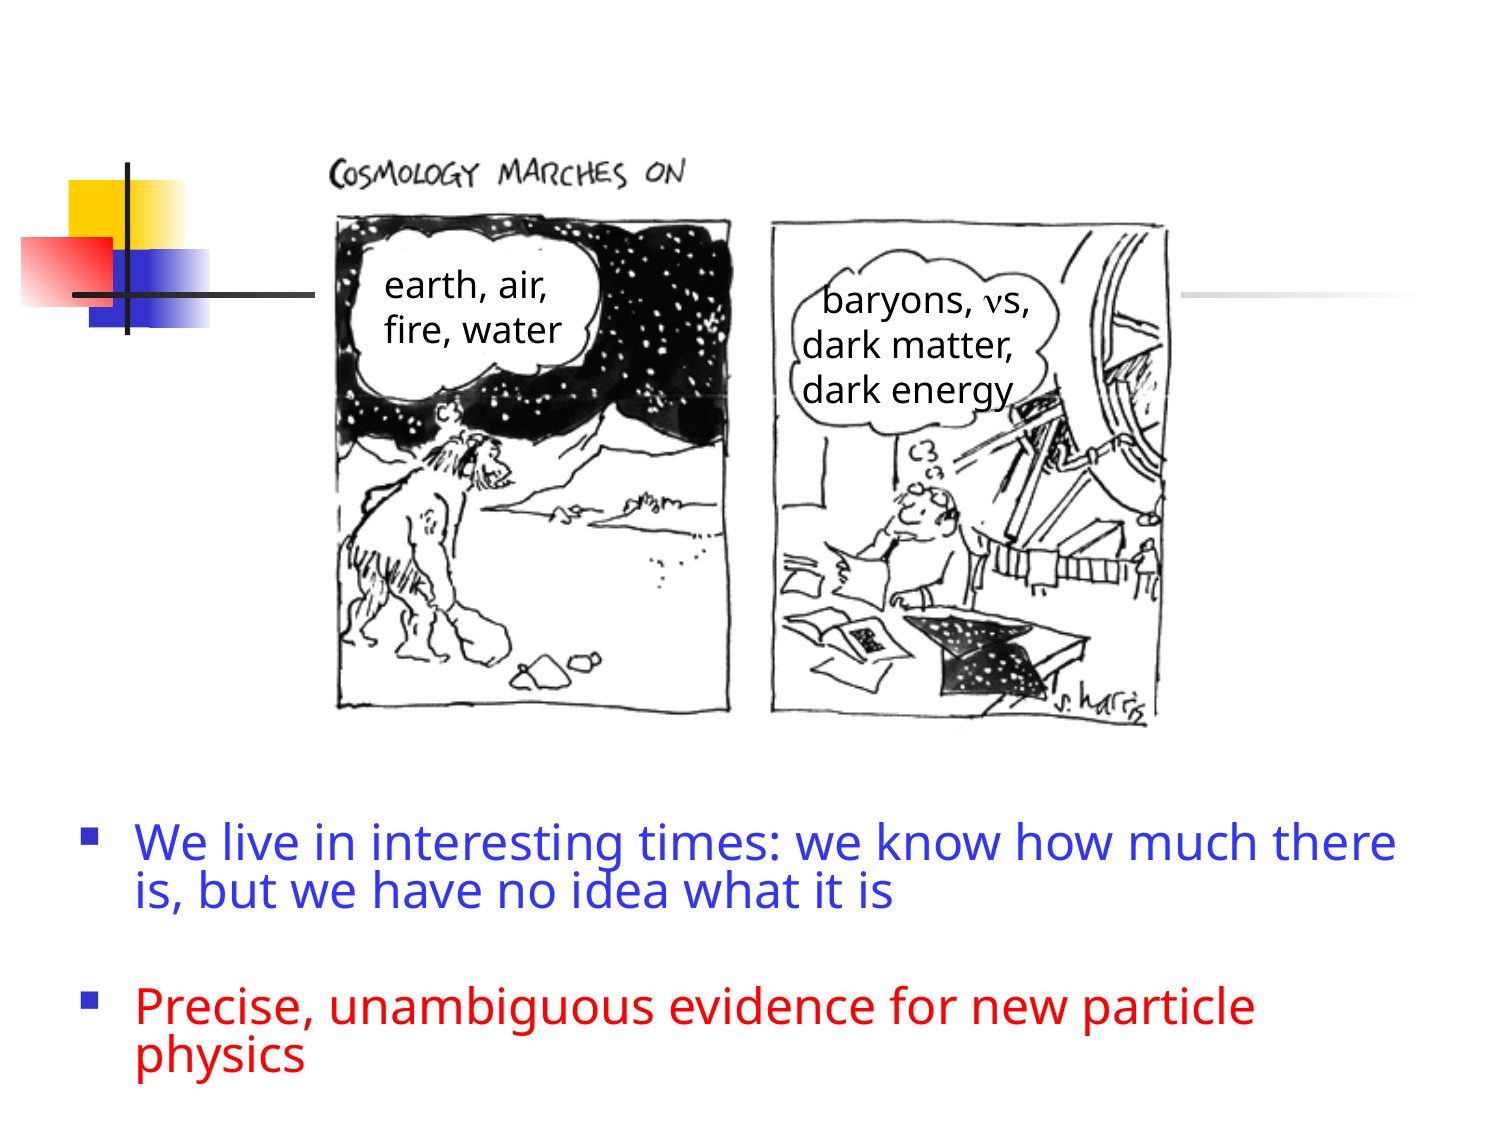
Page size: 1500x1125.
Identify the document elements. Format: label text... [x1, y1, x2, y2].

list We live in interesting times: we know how much there is, but we have no idea what it is Precise, unambiguous evidence for new particle physics [63, 814, 1444, 1067]
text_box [315, 133, 1181, 742]
